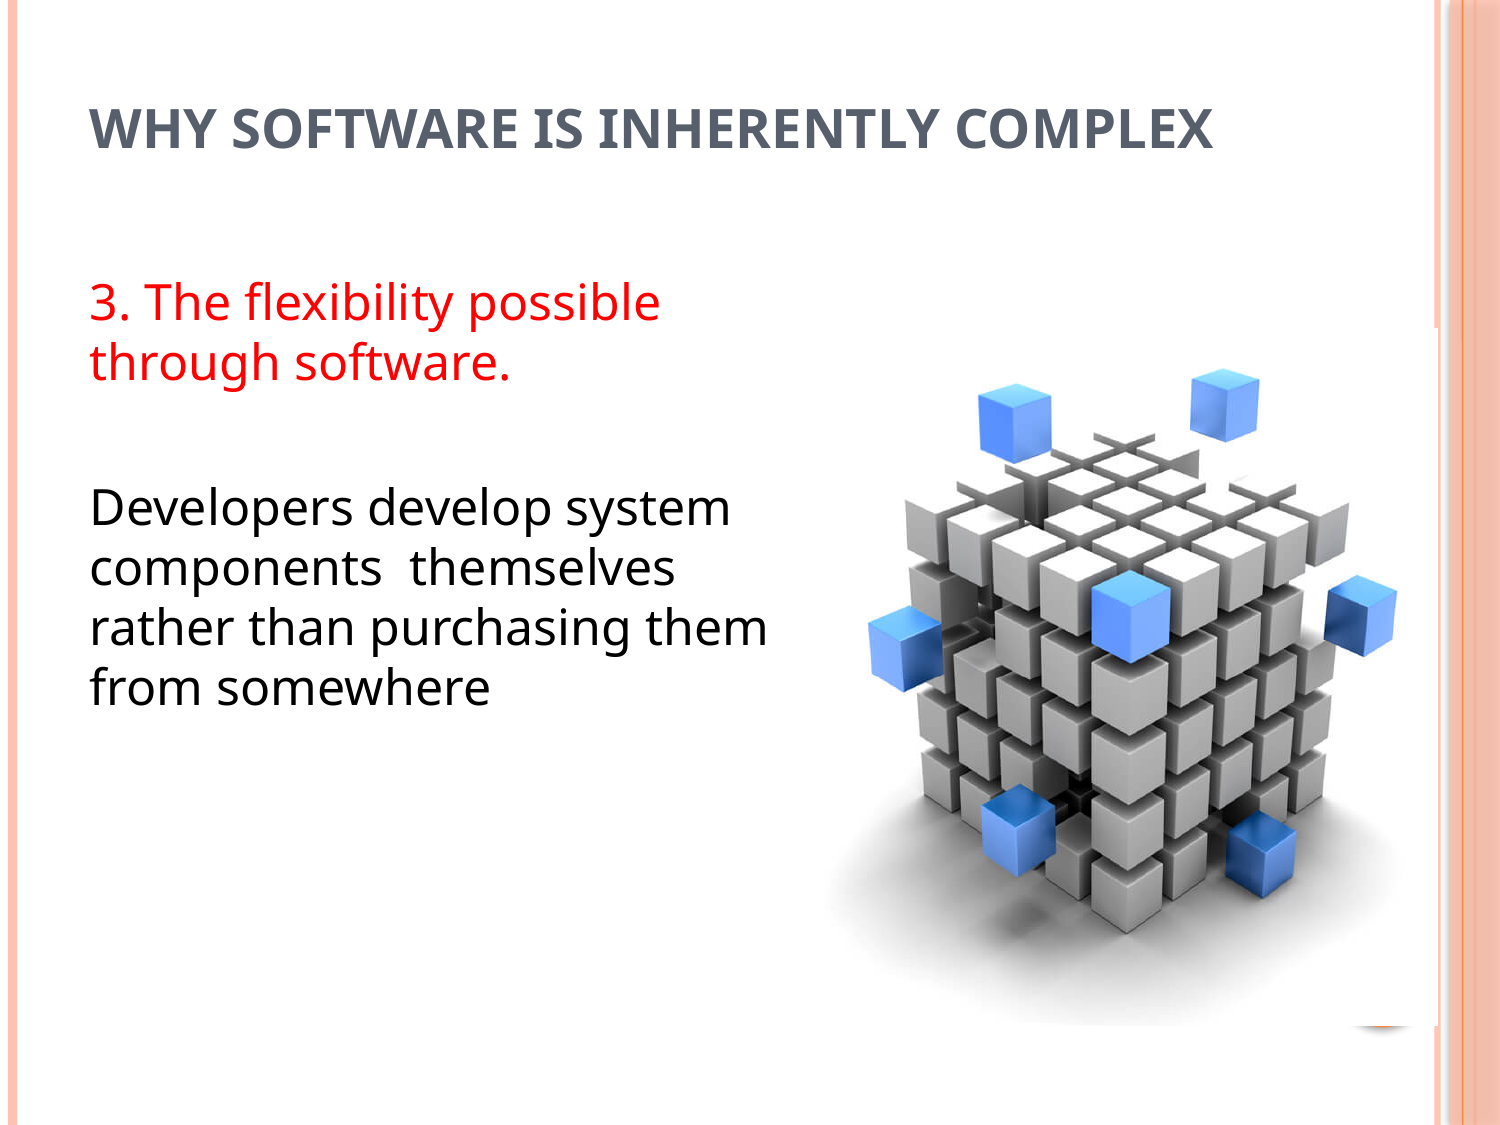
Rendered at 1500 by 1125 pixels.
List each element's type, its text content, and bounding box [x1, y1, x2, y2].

picture [809, 327, 1438, 1026]
title Why Software Is Inherently Complex [75, 45, 1300, 233]
list 3. The flexibility possible through software. Developers develop system components themselves rather than purchasing them from somewhere [75, 262, 850, 1062]
